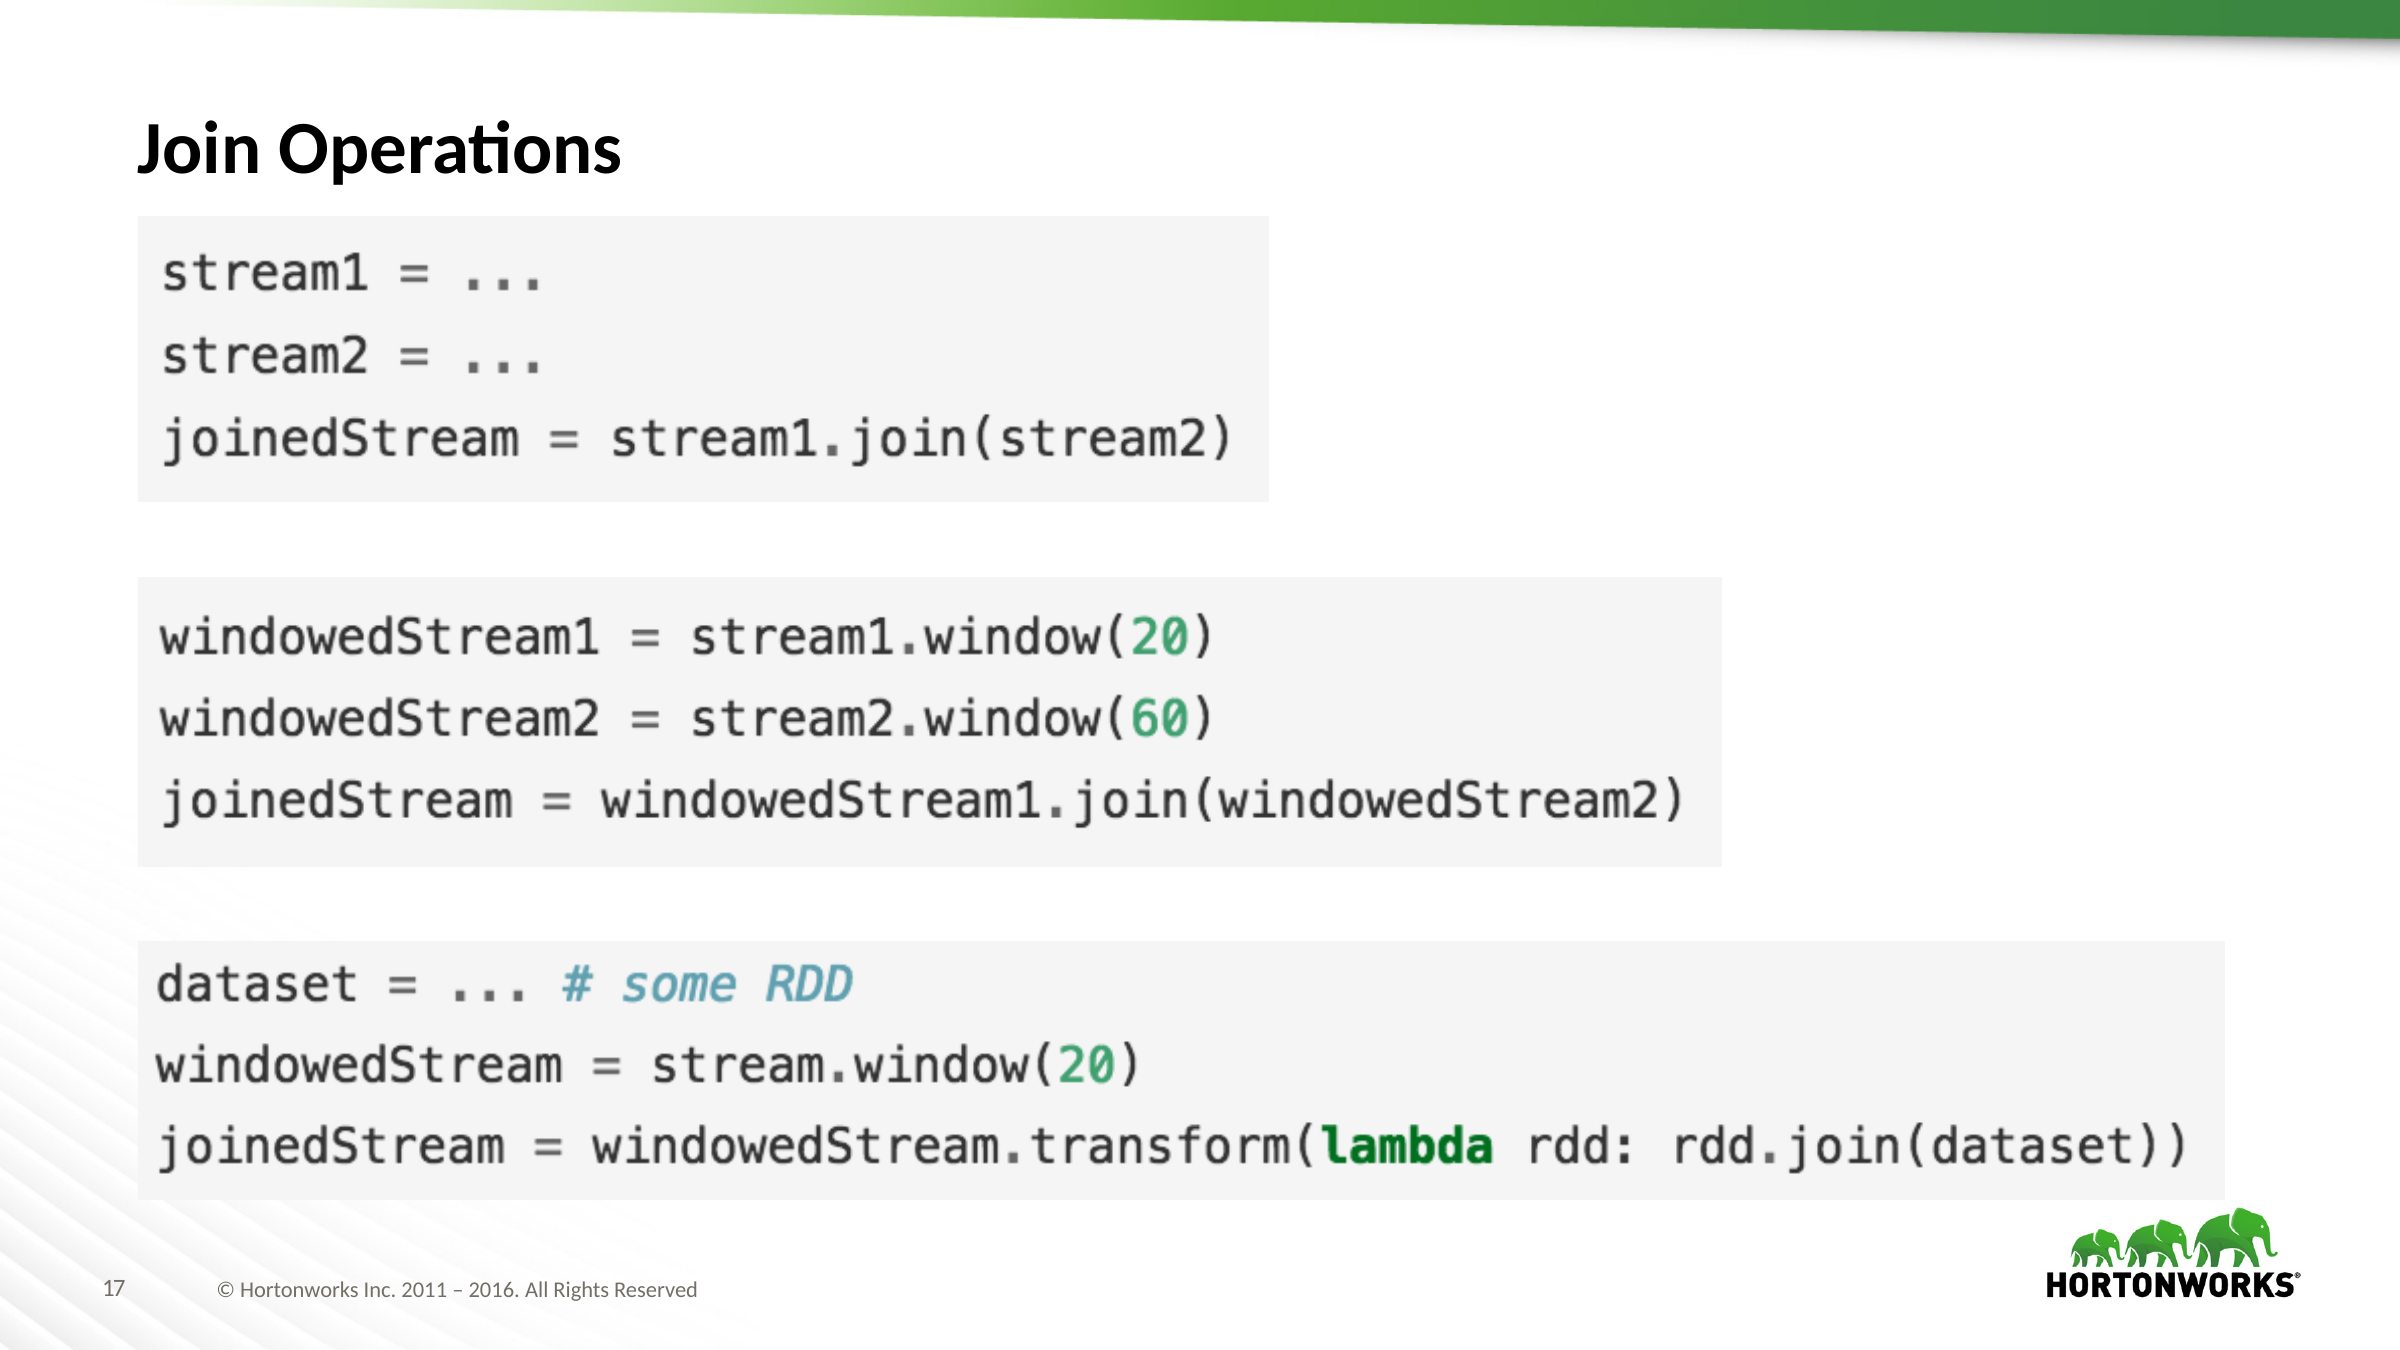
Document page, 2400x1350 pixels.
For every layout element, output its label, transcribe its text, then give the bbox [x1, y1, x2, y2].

title Join Operations [138, 111, 2298, 189]
picture [0, 0, 2400, 1350]
